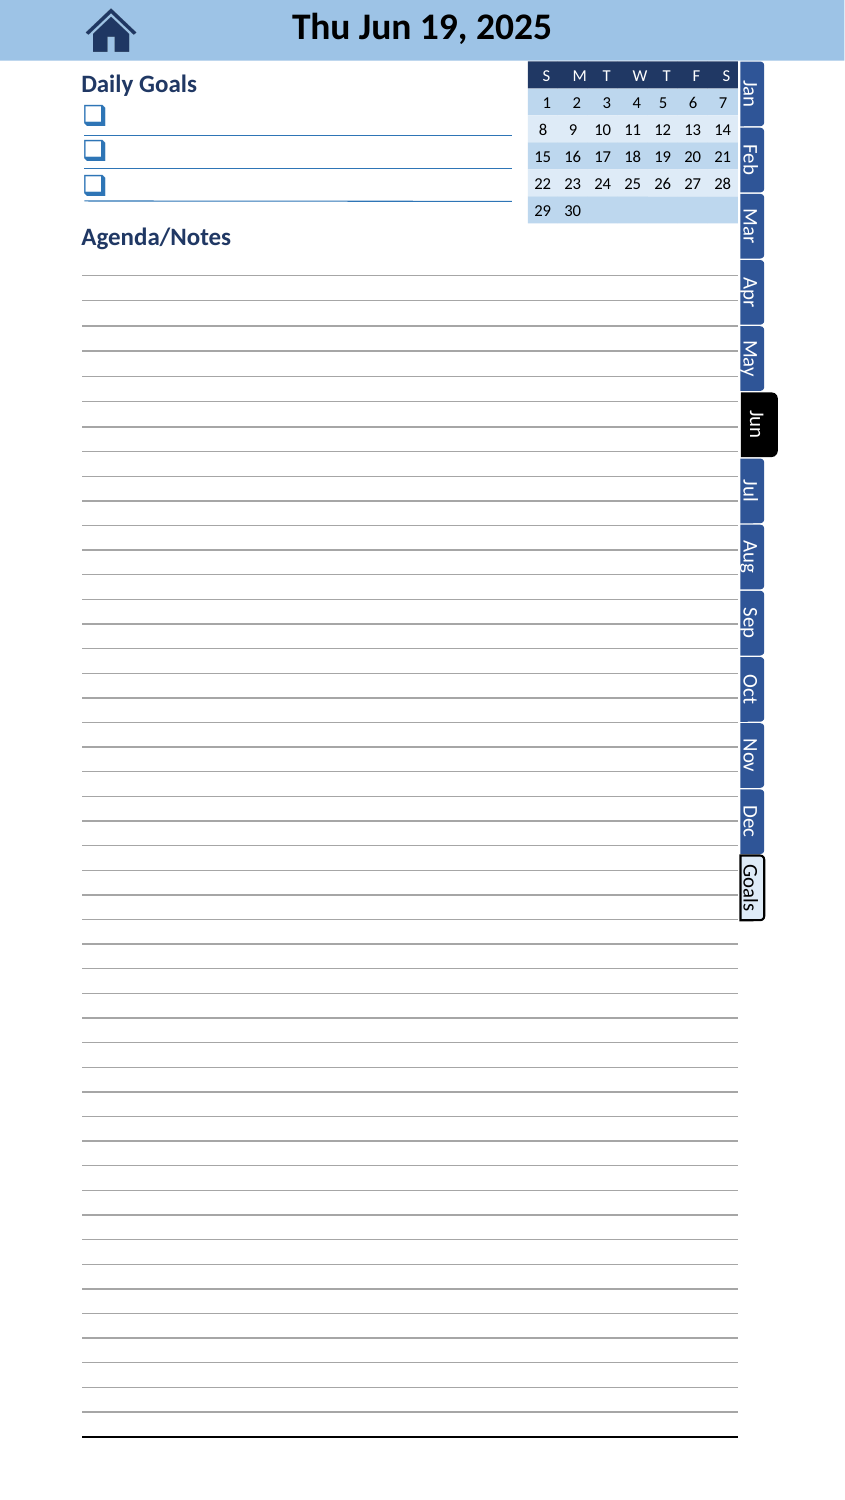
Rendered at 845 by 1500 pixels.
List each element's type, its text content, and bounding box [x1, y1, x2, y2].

list Thu Jun 19, 2025 [190, 0, 655, 61]
picture [82, 1, 140, 59]
